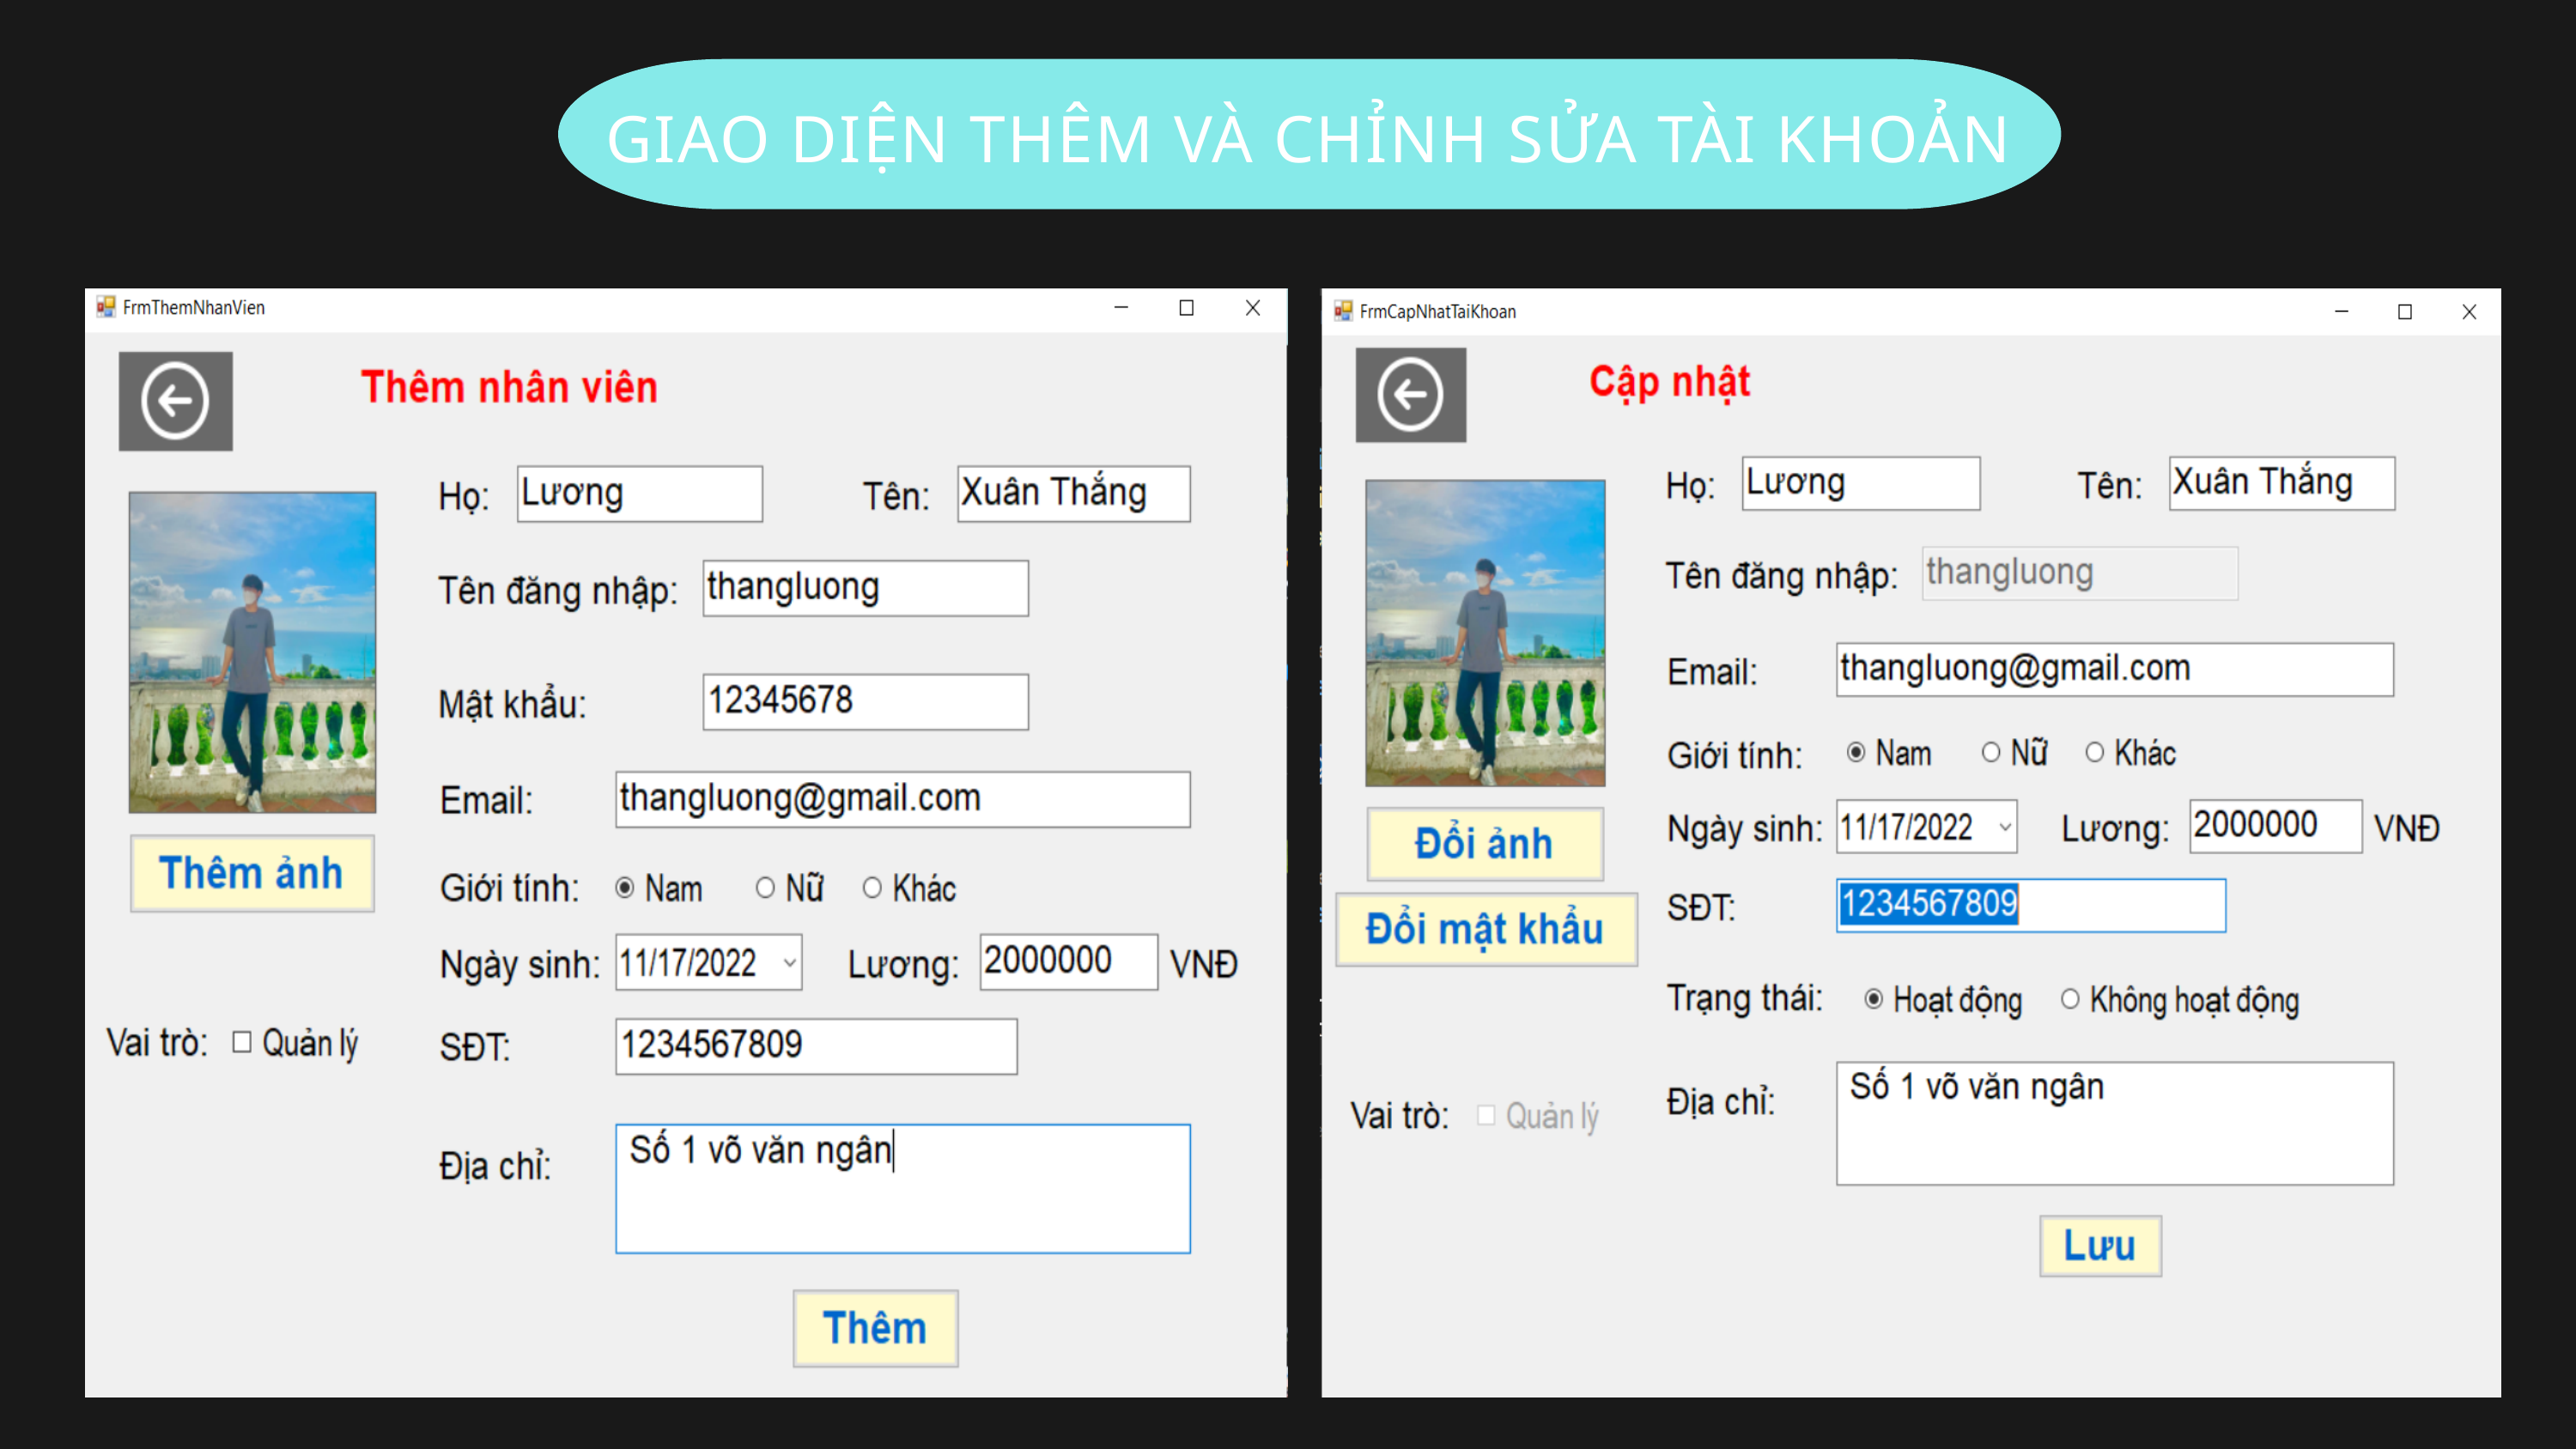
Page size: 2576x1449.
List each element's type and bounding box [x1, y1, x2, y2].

picture [85, 288, 1289, 1397]
picture [1320, 288, 2501, 1397]
text_box [557, 58, 2062, 209]
